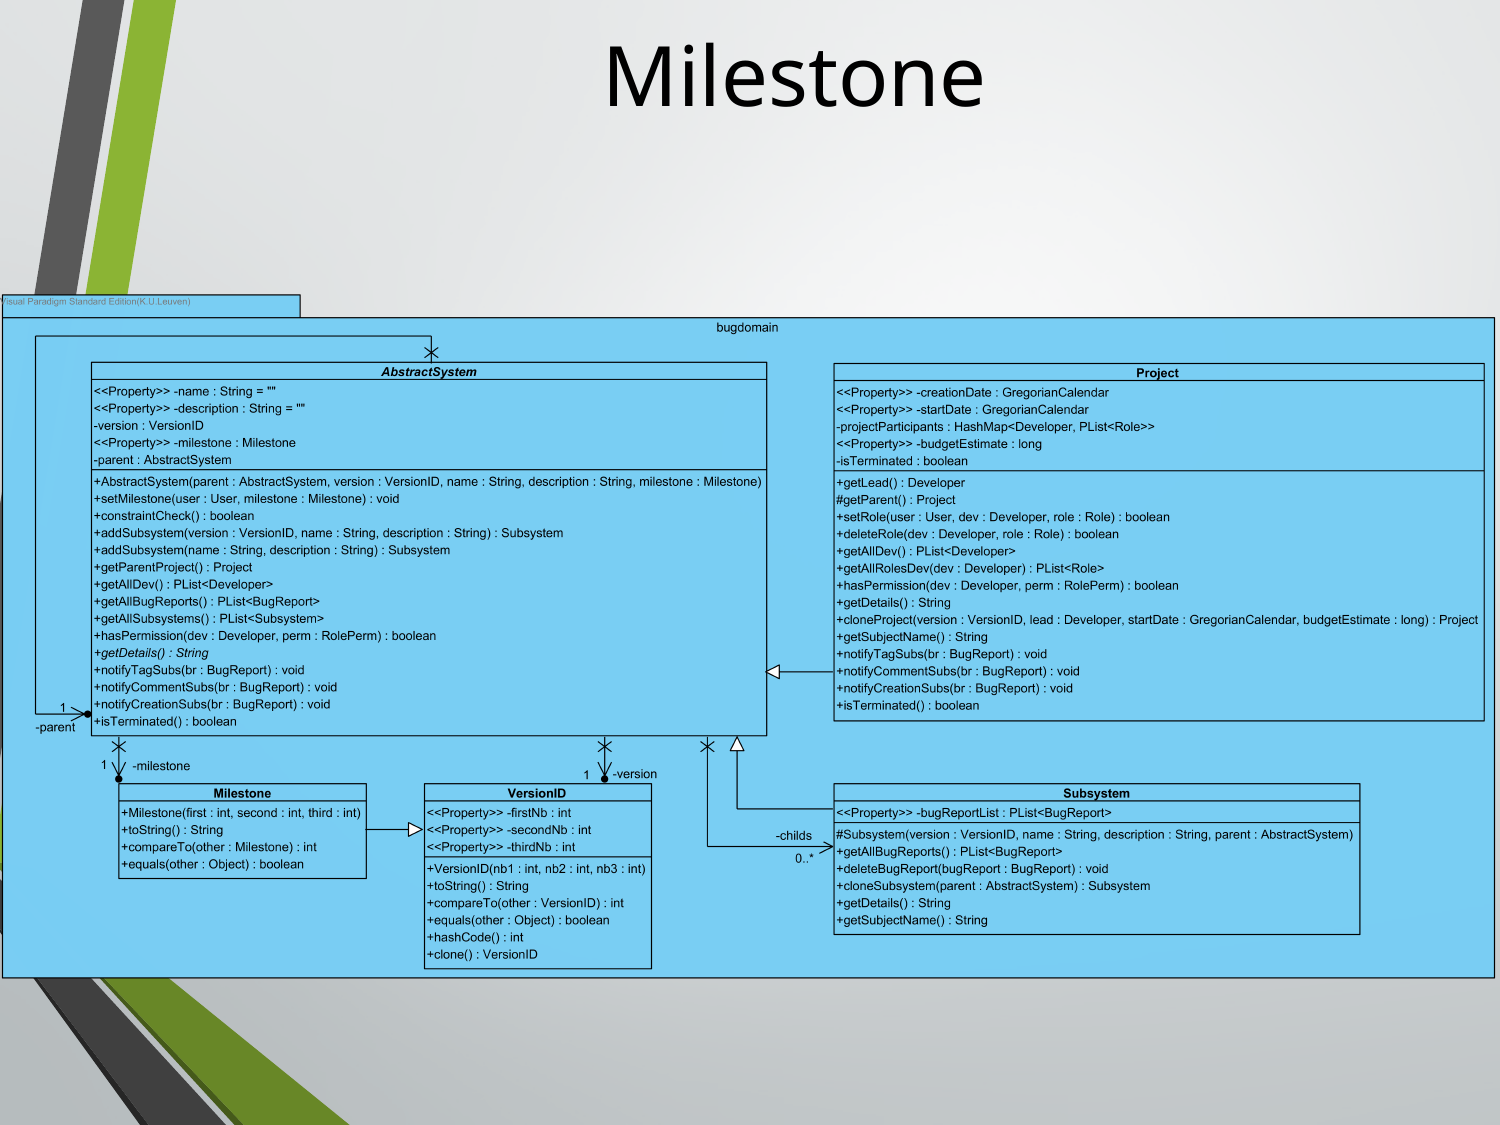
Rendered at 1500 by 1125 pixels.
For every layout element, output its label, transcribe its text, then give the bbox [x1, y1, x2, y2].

text_box Milestone [237, 0, 1353, 147]
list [0, 293, 1500, 985]
